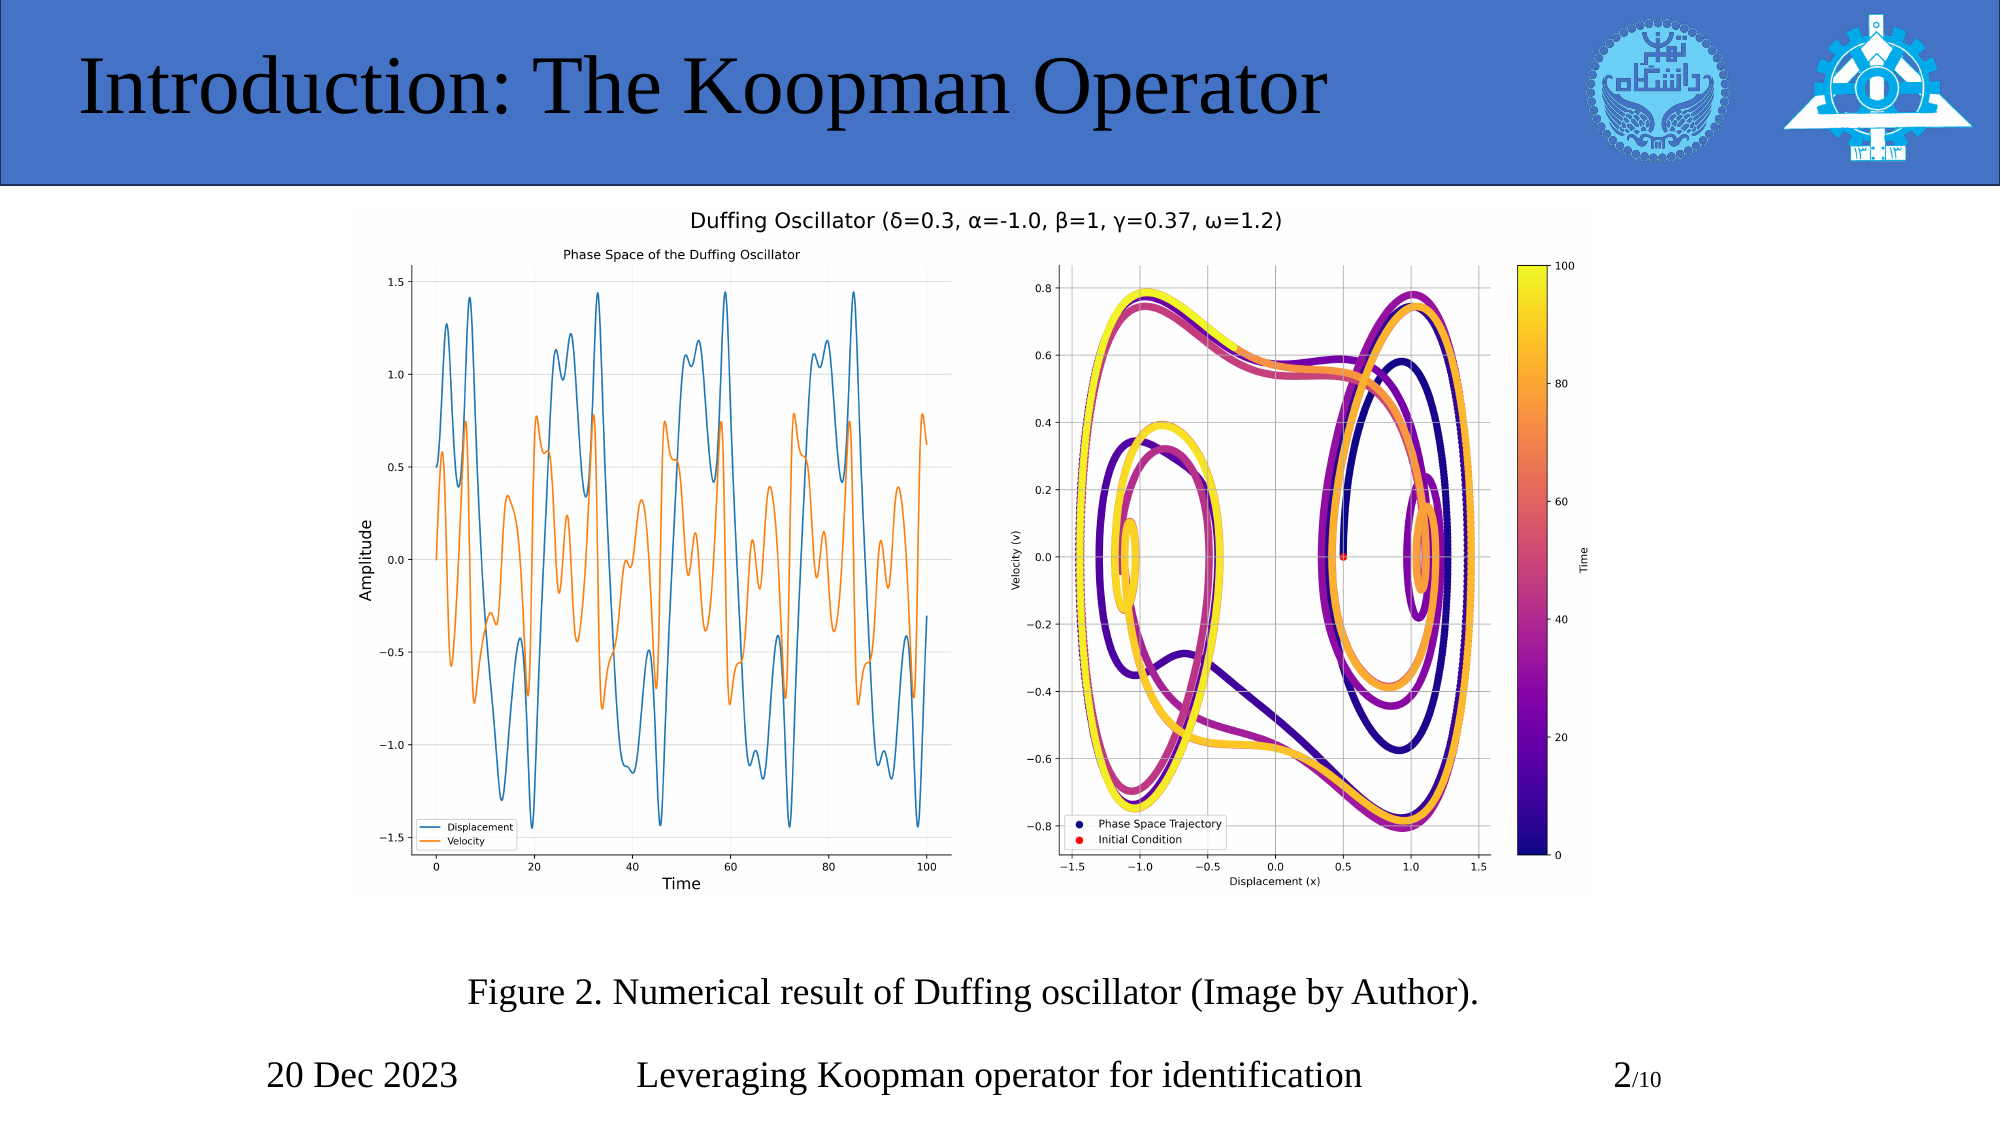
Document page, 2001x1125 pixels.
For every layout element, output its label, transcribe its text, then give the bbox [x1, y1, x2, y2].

footer Leveraging Koopman operator for identification [611, 1042, 1389, 1103]
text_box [351, 204, 1597, 1021]
picture [1578, 12, 1738, 163]
text_box [0, 0, 2000, 186]
text_box Introduction: The Koopman Operator [63, 22, 1389, 138]
picture [1780, 12, 1975, 163]
slide_number 2/10 [1412, 1042, 1863, 1103]
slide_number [137, 1042, 588, 1103]
